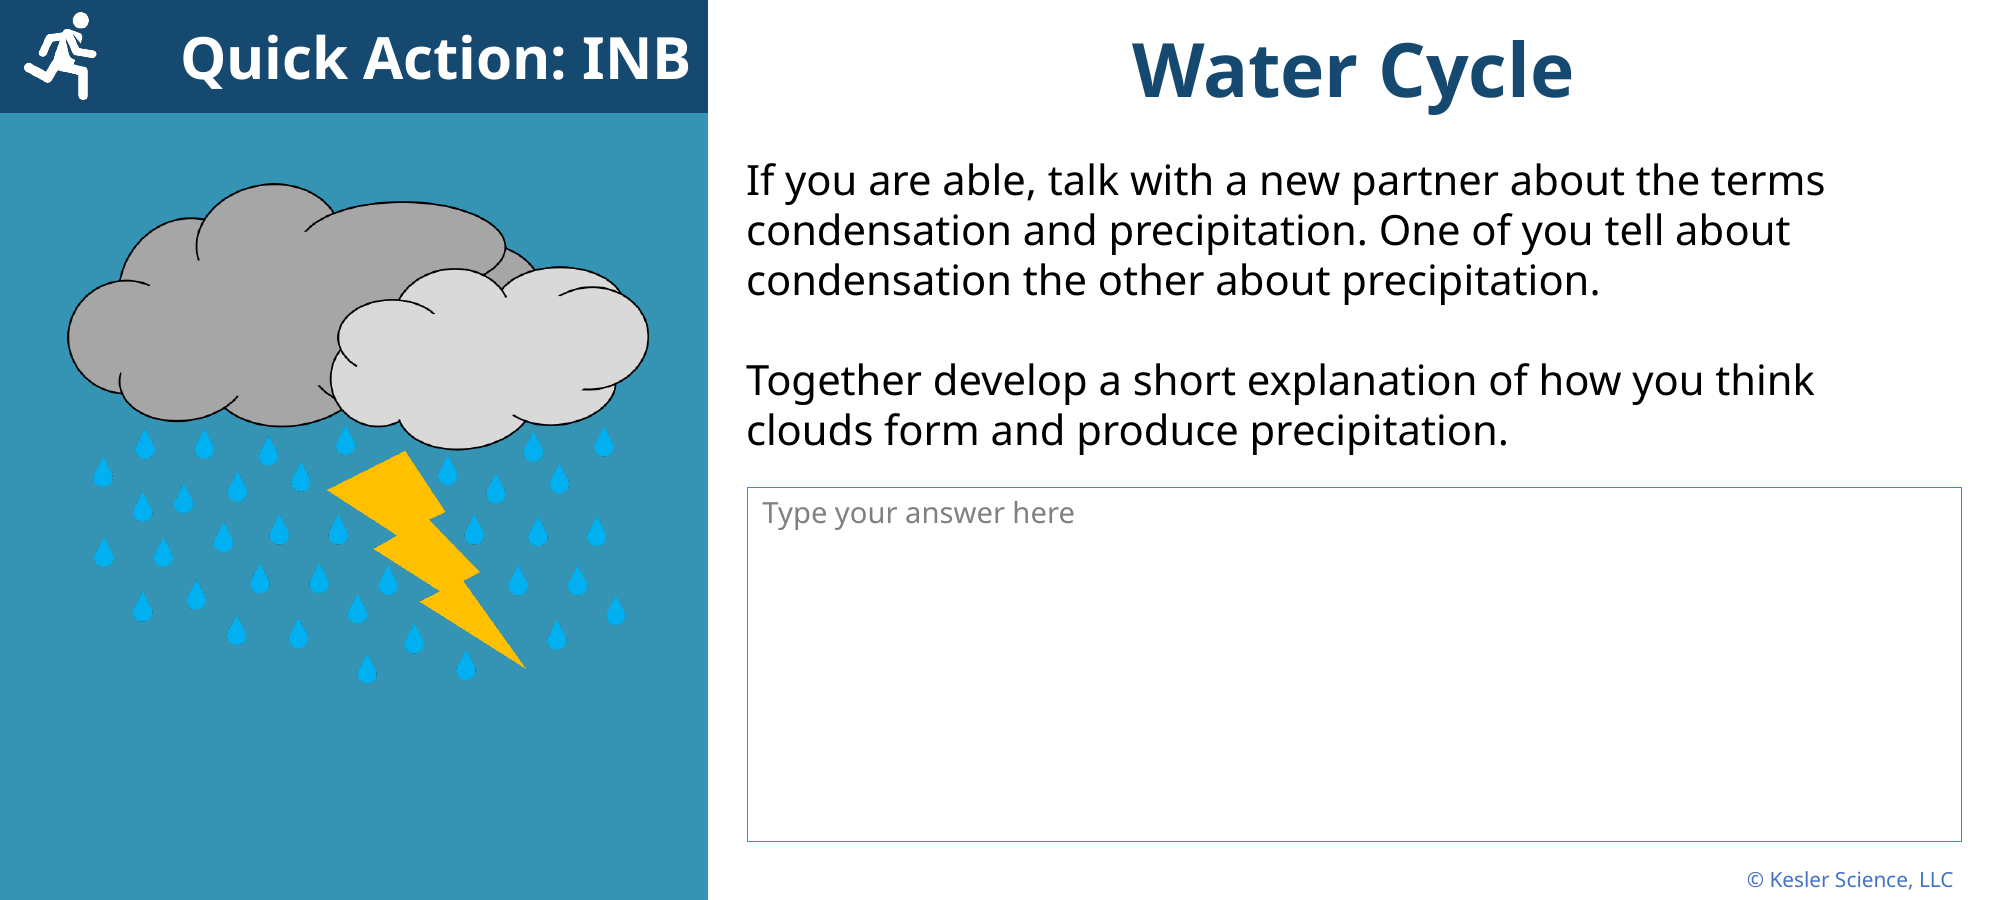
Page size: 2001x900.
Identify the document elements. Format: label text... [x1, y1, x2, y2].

text_box Type your answer here [747, 487, 1962, 842]
picture [16, 12, 104, 100]
picture [67, 183, 649, 683]
